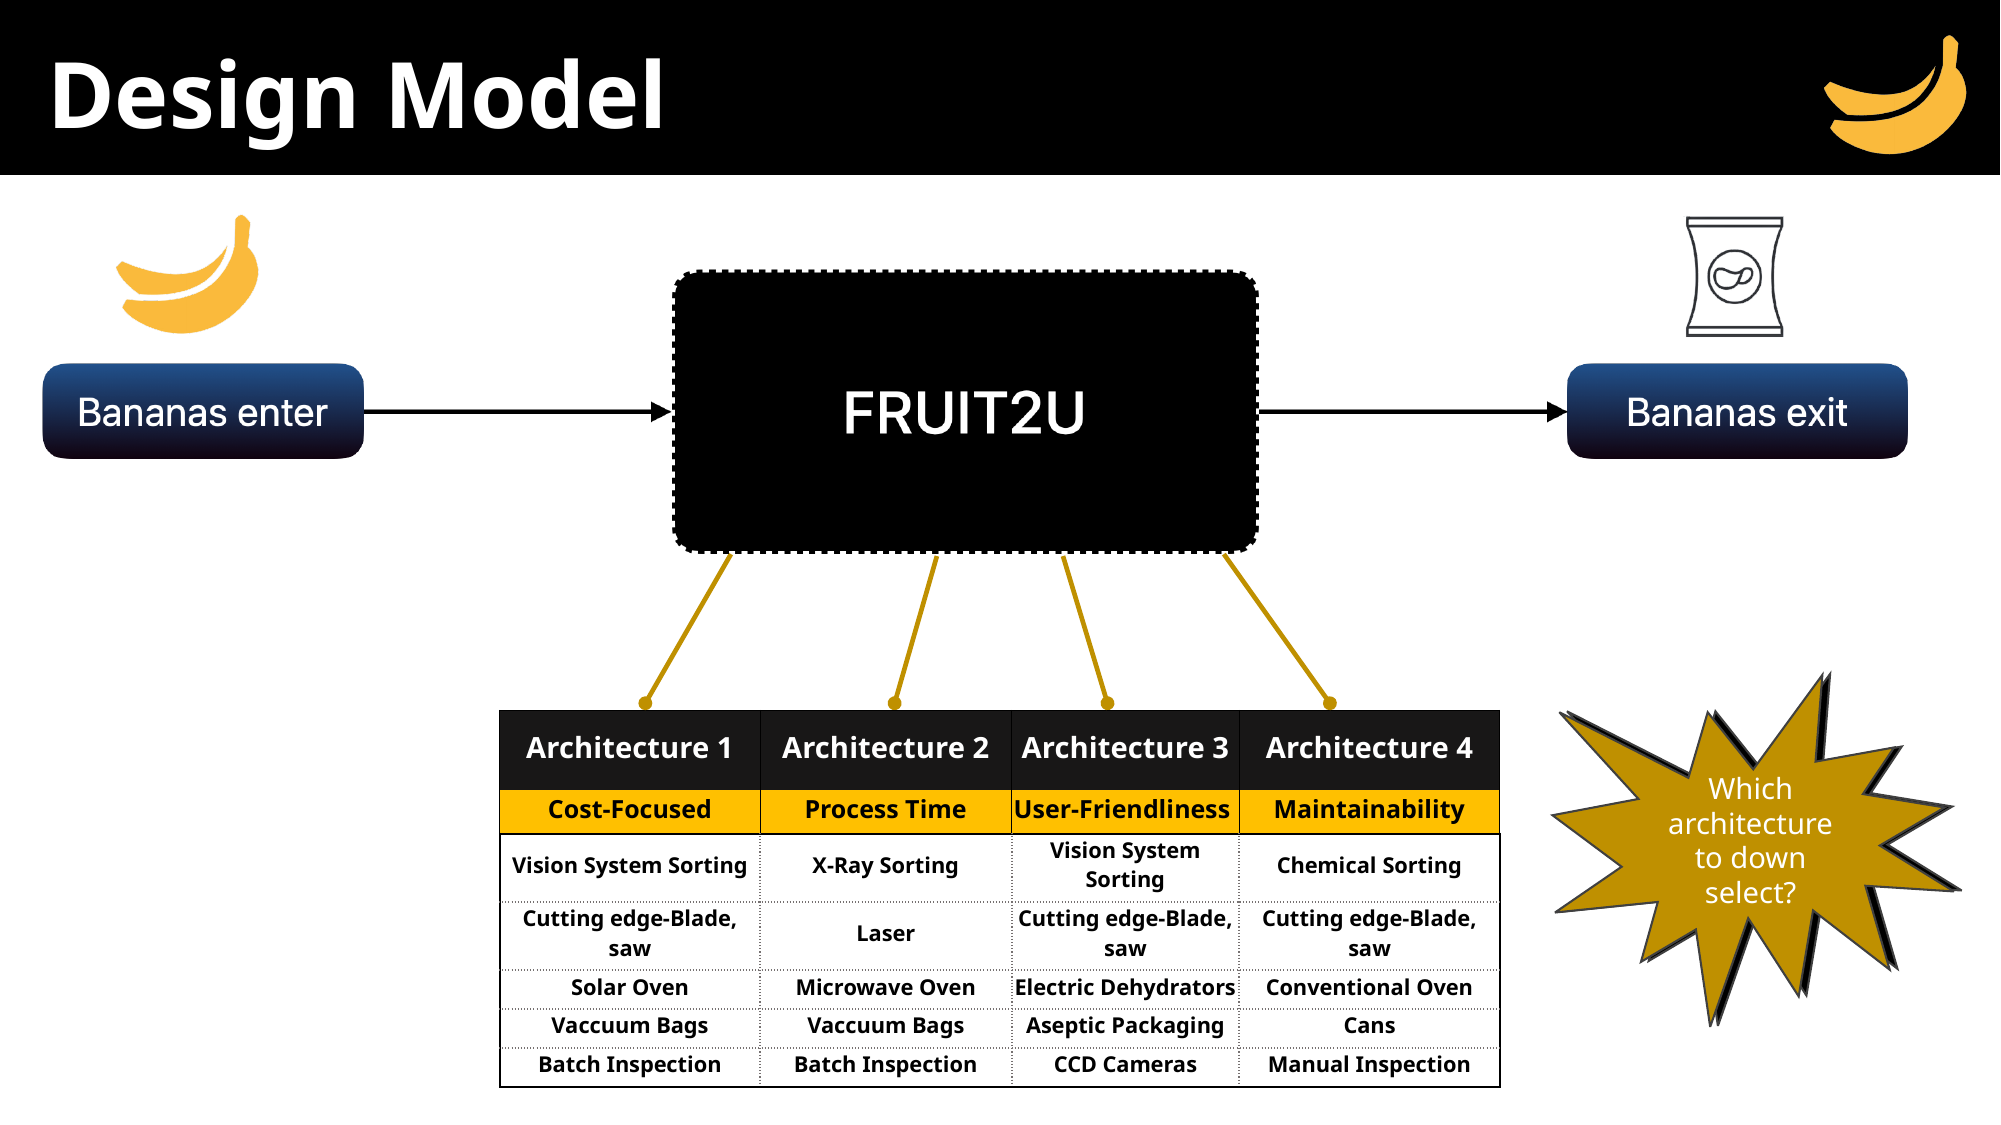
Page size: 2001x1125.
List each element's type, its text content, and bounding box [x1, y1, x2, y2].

table_cell Vaccuum Bags [501, 1009, 760, 1048]
table_cell CCD Cameras [1012, 1048, 1239, 1086]
table_cell Cutting edge-Blade, saw [1012, 902, 1239, 970]
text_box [645, 555, 731, 704]
table_cell Conventional Oven [1239, 970, 1499, 1009]
table_cell X-Ray Sorting [760, 835, 1012, 902]
table_cell Electric Dehydrators [1012, 970, 1239, 1009]
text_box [1223, 555, 1330, 704]
table_cell Solar Oven [501, 970, 760, 1009]
table_cell Batch Inspection [501, 1048, 760, 1086]
table_header Architecture 3 [1012, 711, 1239, 790]
table_cell Maintainability [1240, 790, 1499, 833]
table_cell Microwave Oven [760, 970, 1012, 1009]
table_cell Vision System Sorting [501, 835, 760, 902]
table_cell Cutting edge-Blade, saw [501, 902, 760, 970]
table_cell Manual Inspection [1239, 1048, 1499, 1086]
table_header Architecture 4 [1240, 711, 1499, 790]
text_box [32, 158, 1909, 555]
table_header Architecture 2 [761, 711, 1011, 790]
title Design Model [32, 22, 1758, 158]
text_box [1552, 673, 1962, 1027]
table_cell Aseptic Packaging [1012, 1009, 1239, 1048]
table_cell User-Friendliness [1012, 790, 1239, 833]
table_cell Cans [1239, 1009, 1499, 1048]
table_cell Vaccuum Bags [760, 1009, 1012, 1048]
table_cell Cutting edge-Blade, saw [1239, 902, 1499, 970]
table_cell Chemical Sorting [1239, 835, 1499, 902]
picture [1740, 0, 2001, 197]
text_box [894, 555, 937, 704]
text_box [1062, 555, 1108, 704]
table_cell Batch Inspection [760, 1048, 1012, 1086]
table_header Architecture 1 [500, 711, 760, 790]
table_cell Process Time [761, 790, 1011, 833]
table_cell Cost-Focused [500, 790, 760, 833]
table_cell Vision System Sorting [1012, 835, 1239, 902]
table_cell Laser [760, 902, 1012, 970]
